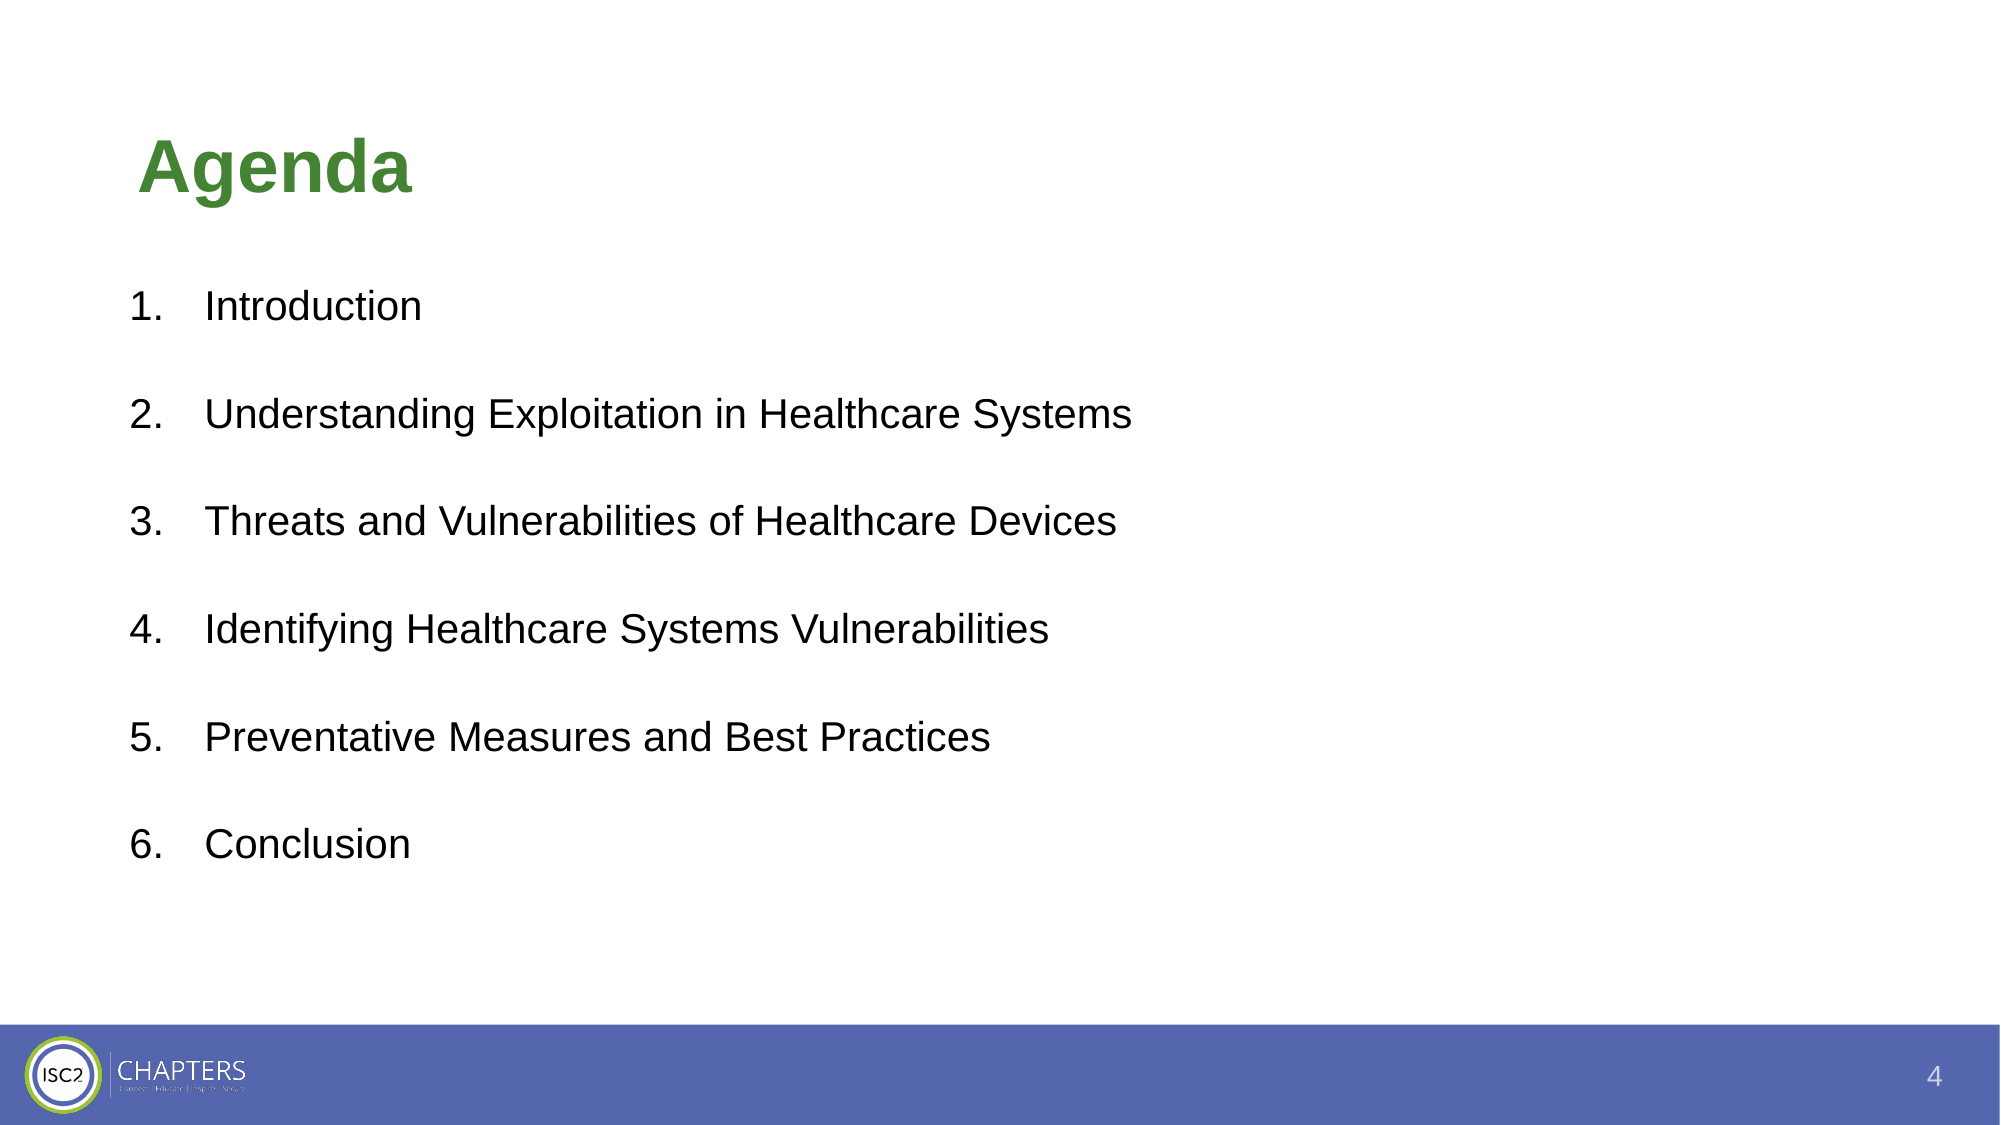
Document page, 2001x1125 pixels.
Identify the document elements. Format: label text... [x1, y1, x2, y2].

list Introduction Understanding Exploitation in Healthcare Systems Threats and Vulnerabilities of Healthcare Devices Identifying Healthcare Systems Vulnerabilities Preventative Measures and Best Practices Conclusion [129, 277, 1855, 1006]
picture [24, 1036, 246, 1114]
title Agenda [137, 59, 1863, 278]
slide_number 4 [1898, 1044, 1972, 1105]
